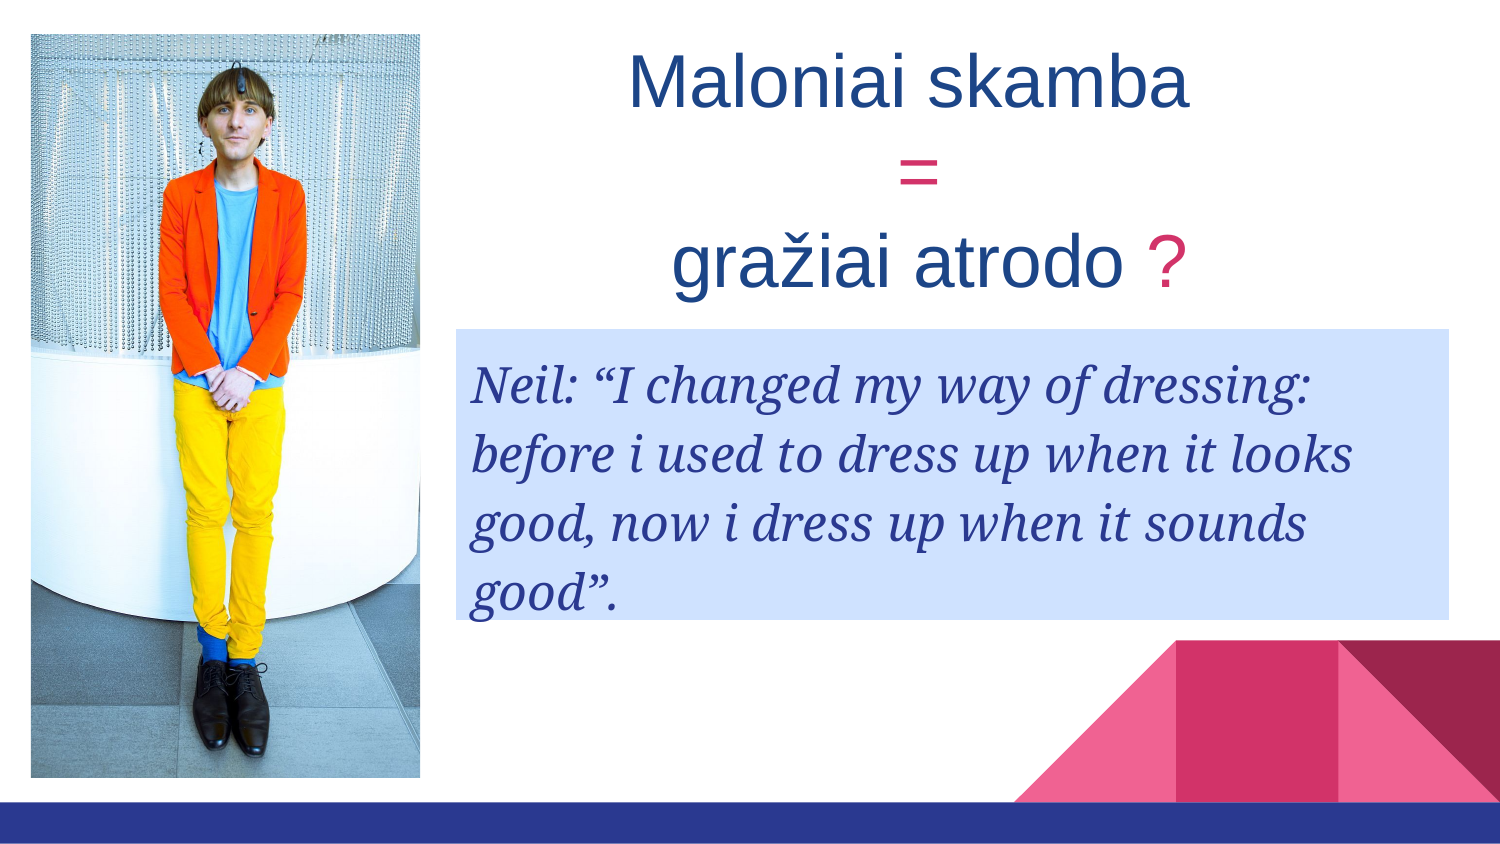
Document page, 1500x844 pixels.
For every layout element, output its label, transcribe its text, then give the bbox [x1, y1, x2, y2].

list Neil: “I changed my way of dressing: before i used to dress up when it looks good, now i dress up when it sounds good”. [456, 329, 1449, 620]
title Maloniai skamba = gražiai atrodo ? [527, 17, 1312, 329]
picture [30, 33, 421, 778]
